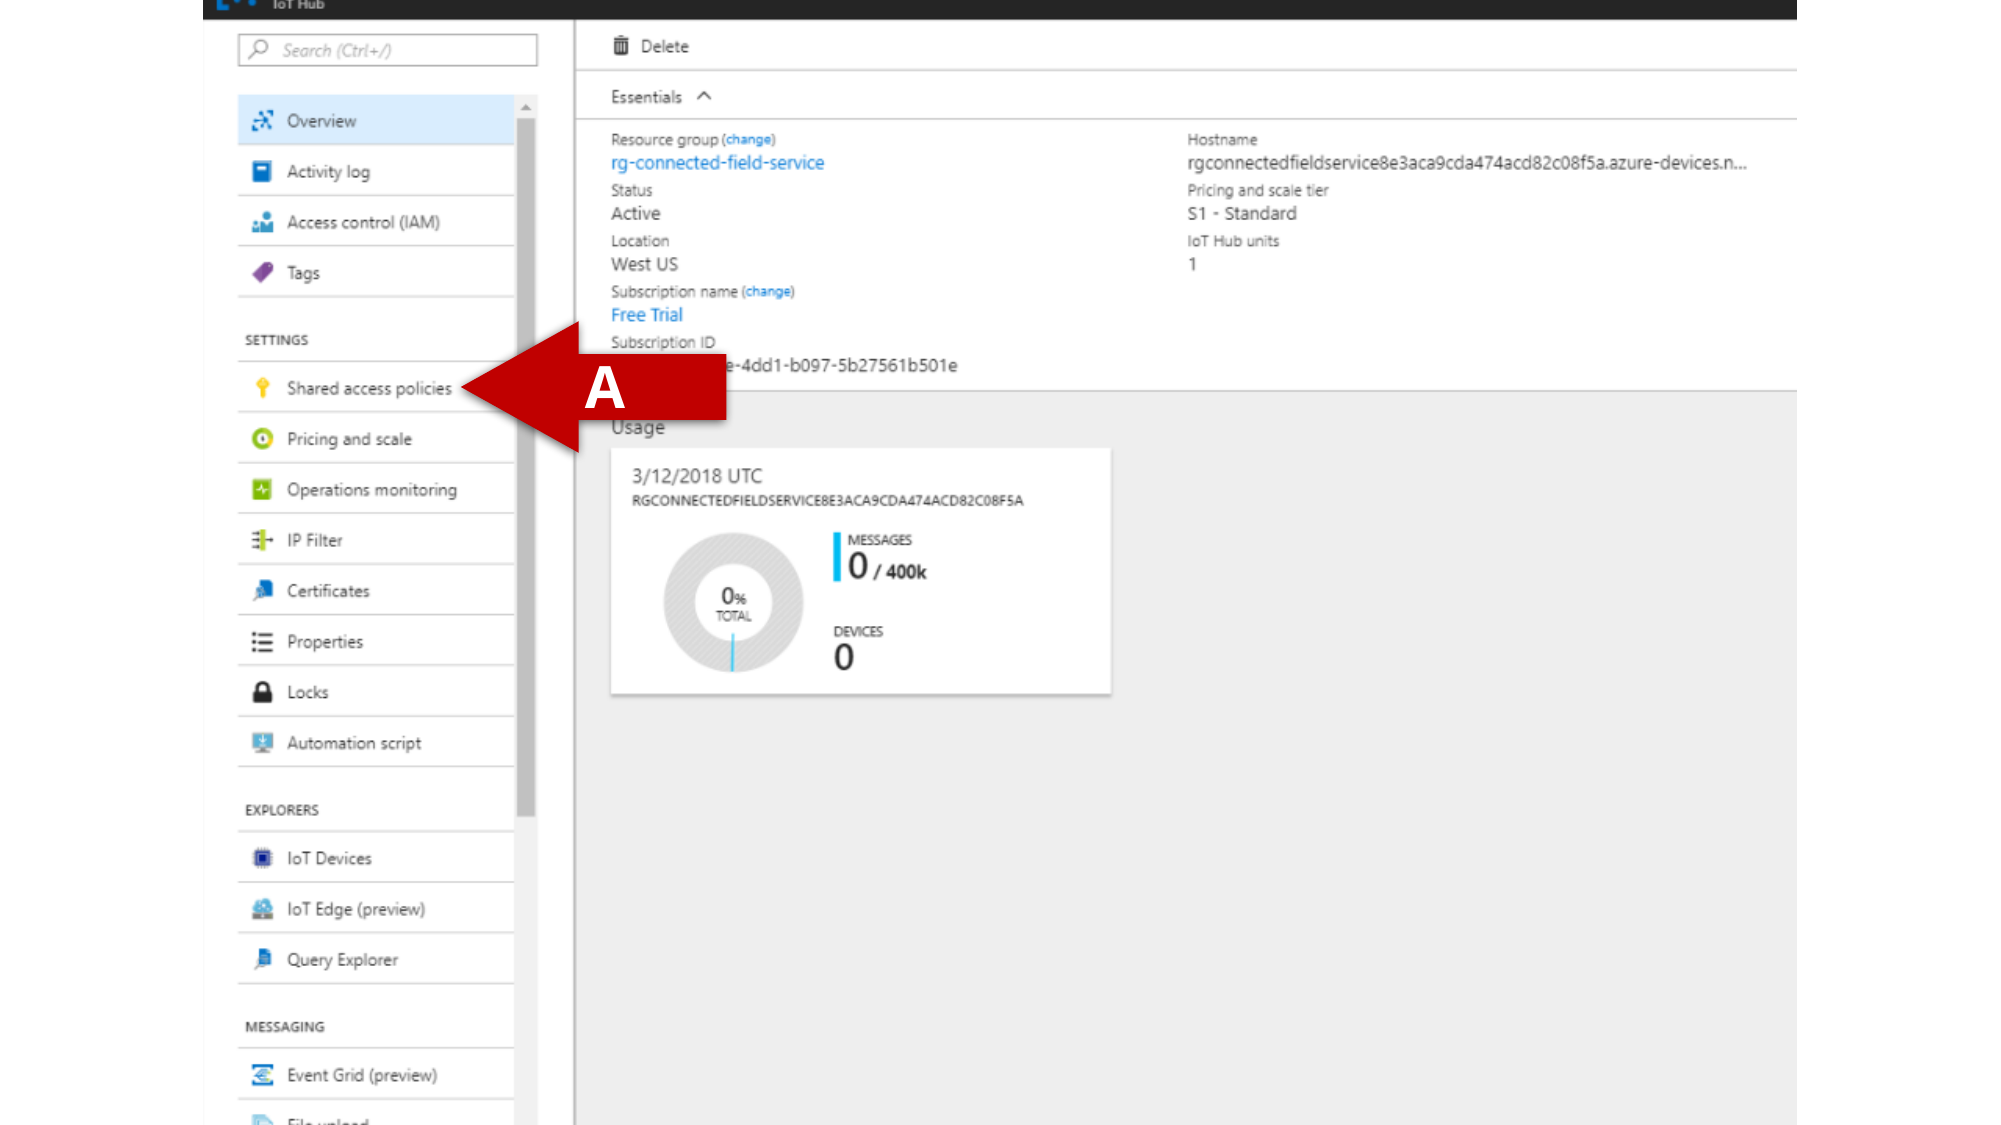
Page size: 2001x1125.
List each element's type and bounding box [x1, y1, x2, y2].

picture [203, 0, 1797, 1125]
